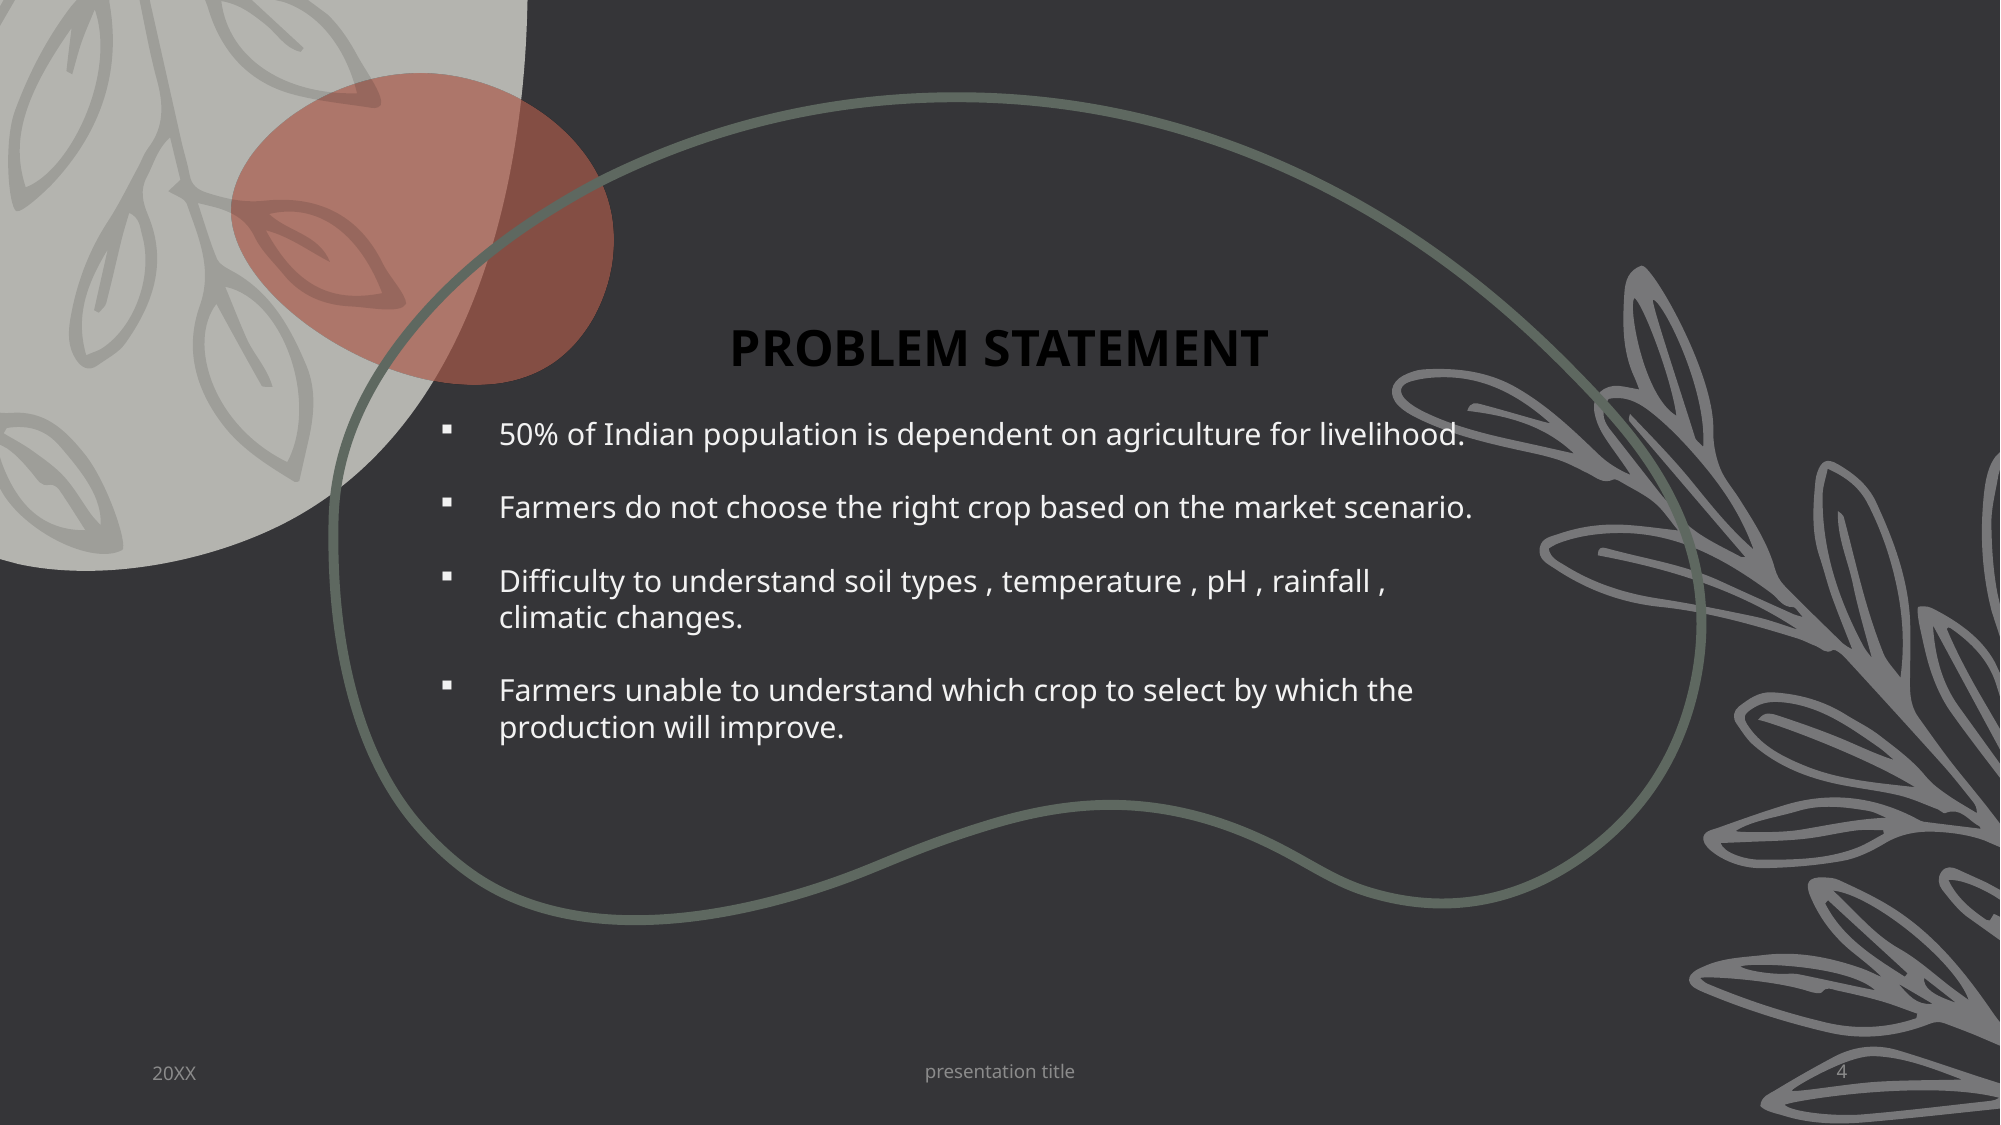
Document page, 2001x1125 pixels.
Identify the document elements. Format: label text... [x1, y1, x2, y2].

picture [435, 181, 614, 311]
slide_number 20XX [137, 1042, 588, 1103]
slide_number 4 [1412, 1042, 1863, 1103]
footer presentation title [662, 1042, 1338, 1103]
list 50% of Indian population is dependent on agriculture for livelihood. Farmers do not choose the right crop based on the market scenario. Difficulty to understand soil types , temperature , pH , rainfall , climatic changes. Farmers unable to understand which crop to select by which the production will improve. [425, 407, 1502, 773]
picture [231, 73, 614, 311]
title Problem Statement [137, 311, 1863, 389]
